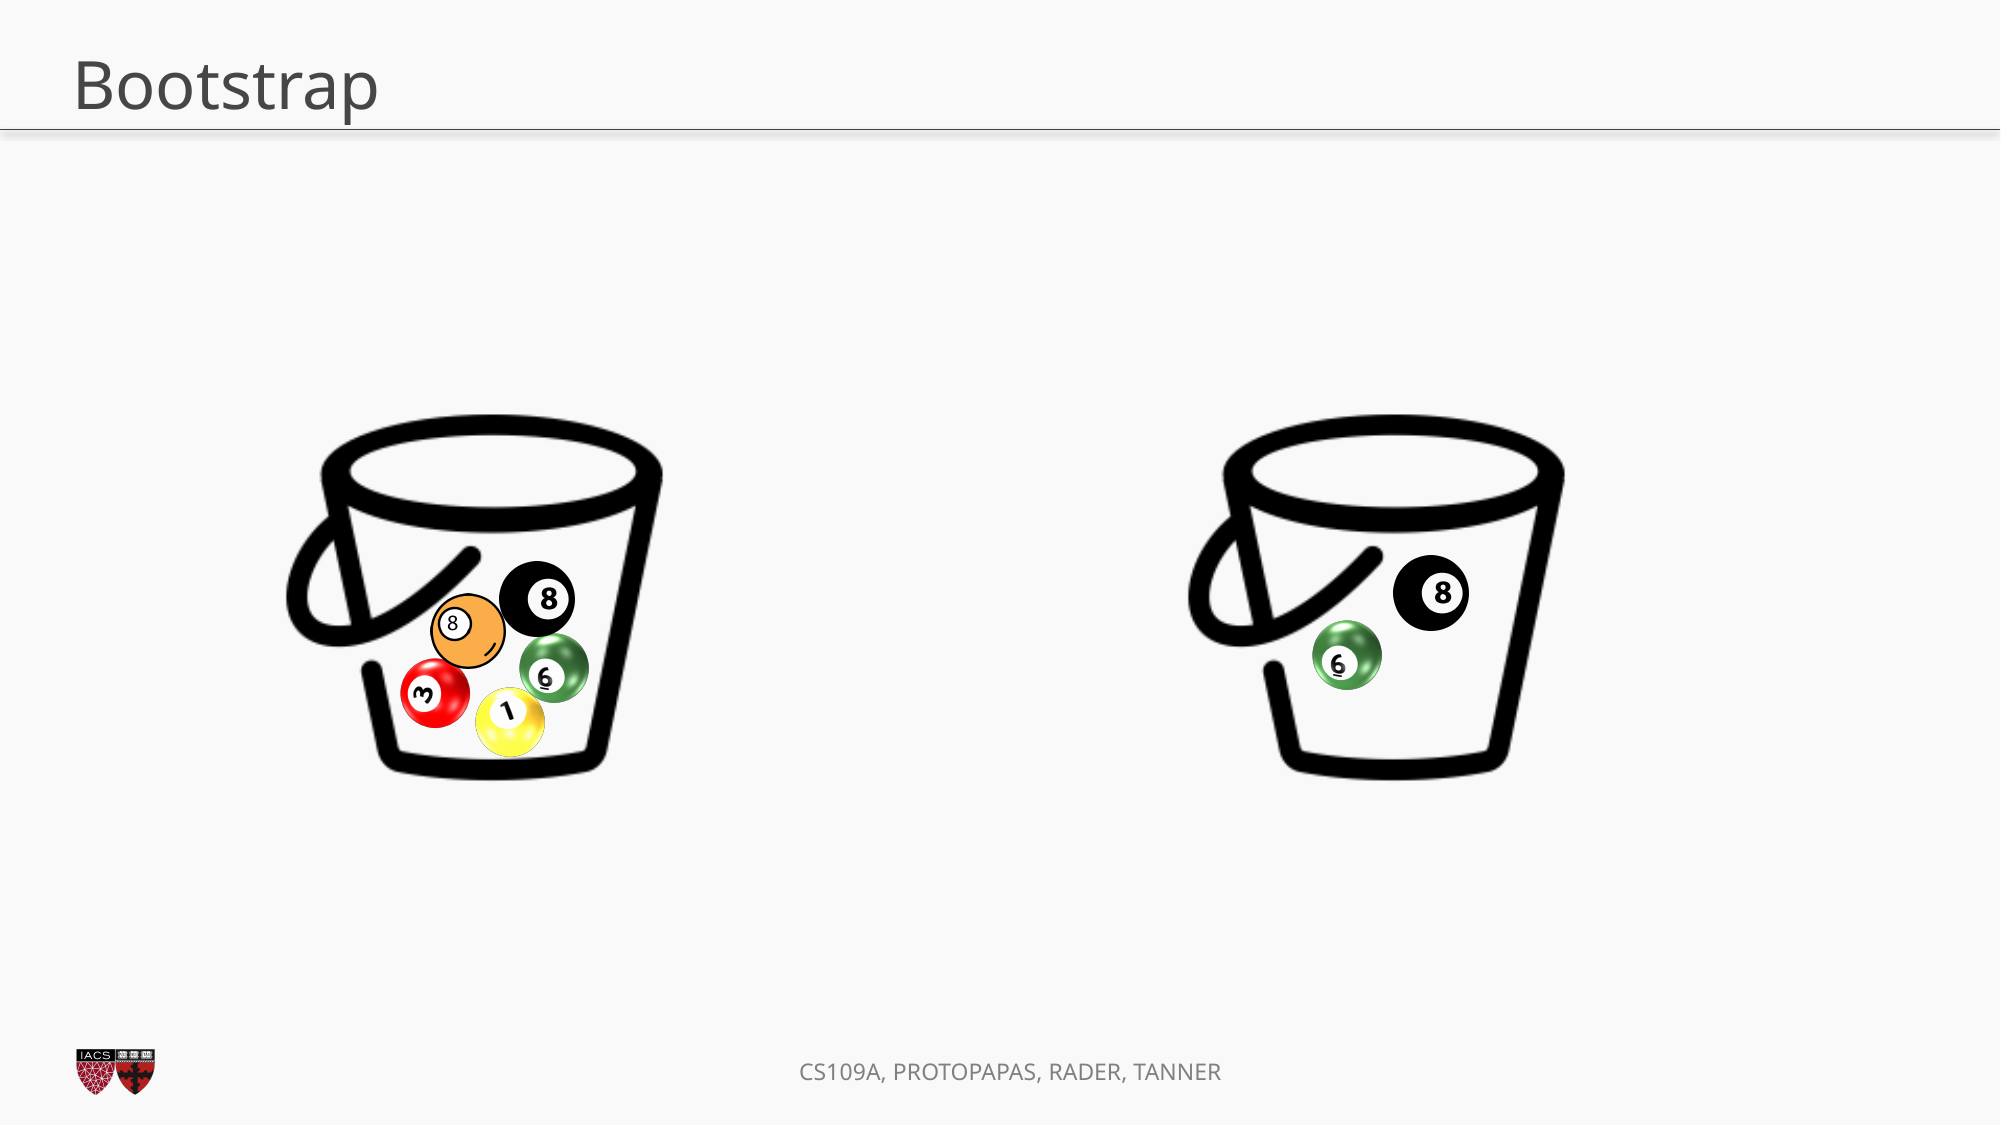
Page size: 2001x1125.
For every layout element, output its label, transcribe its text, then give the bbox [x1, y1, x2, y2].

picture [75, 1049, 155, 1095]
title Bootstrap [57, 35, 1943, 162]
picture [266, 390, 684, 808]
picture [1168, 390, 1586, 808]
